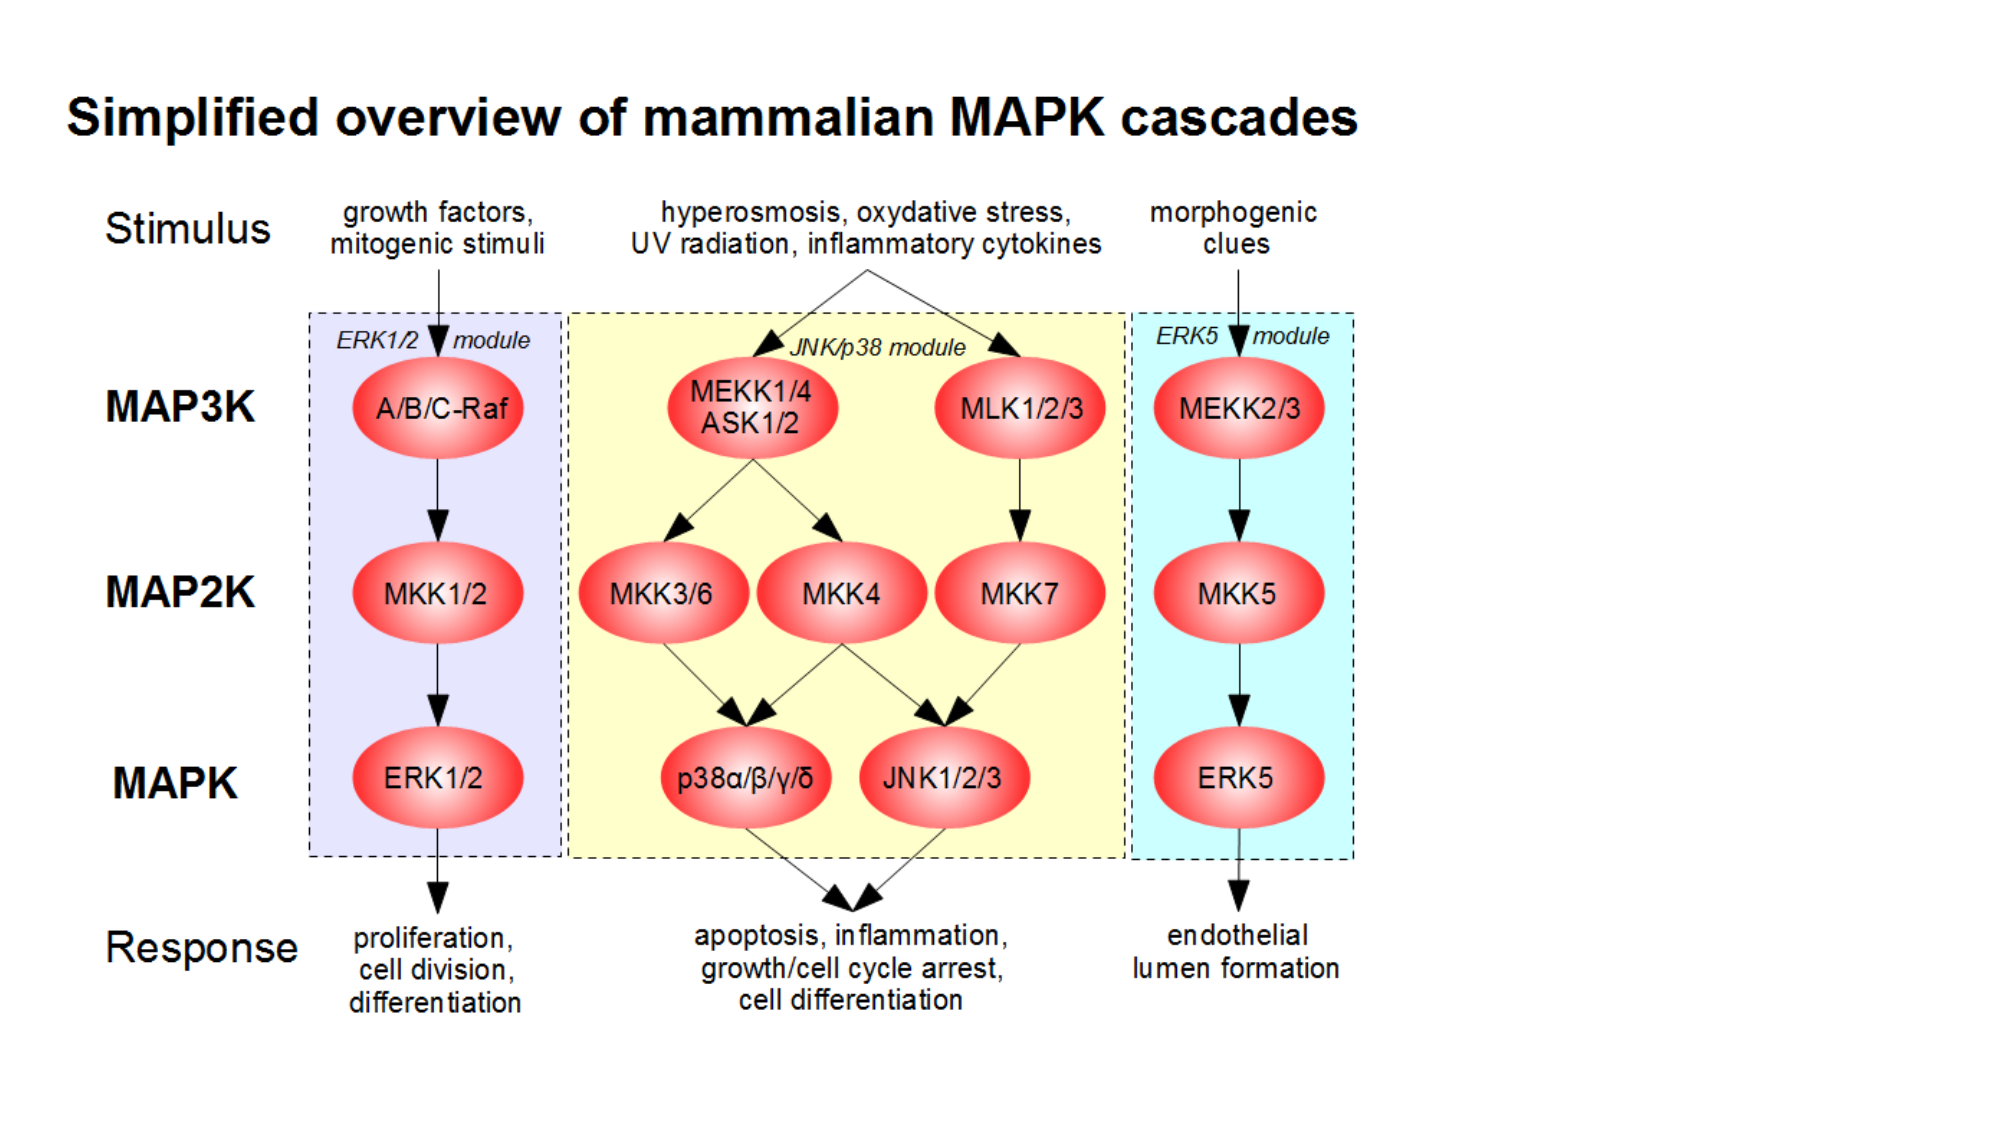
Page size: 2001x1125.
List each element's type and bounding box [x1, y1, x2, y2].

picture [30, 74, 1432, 1030]
